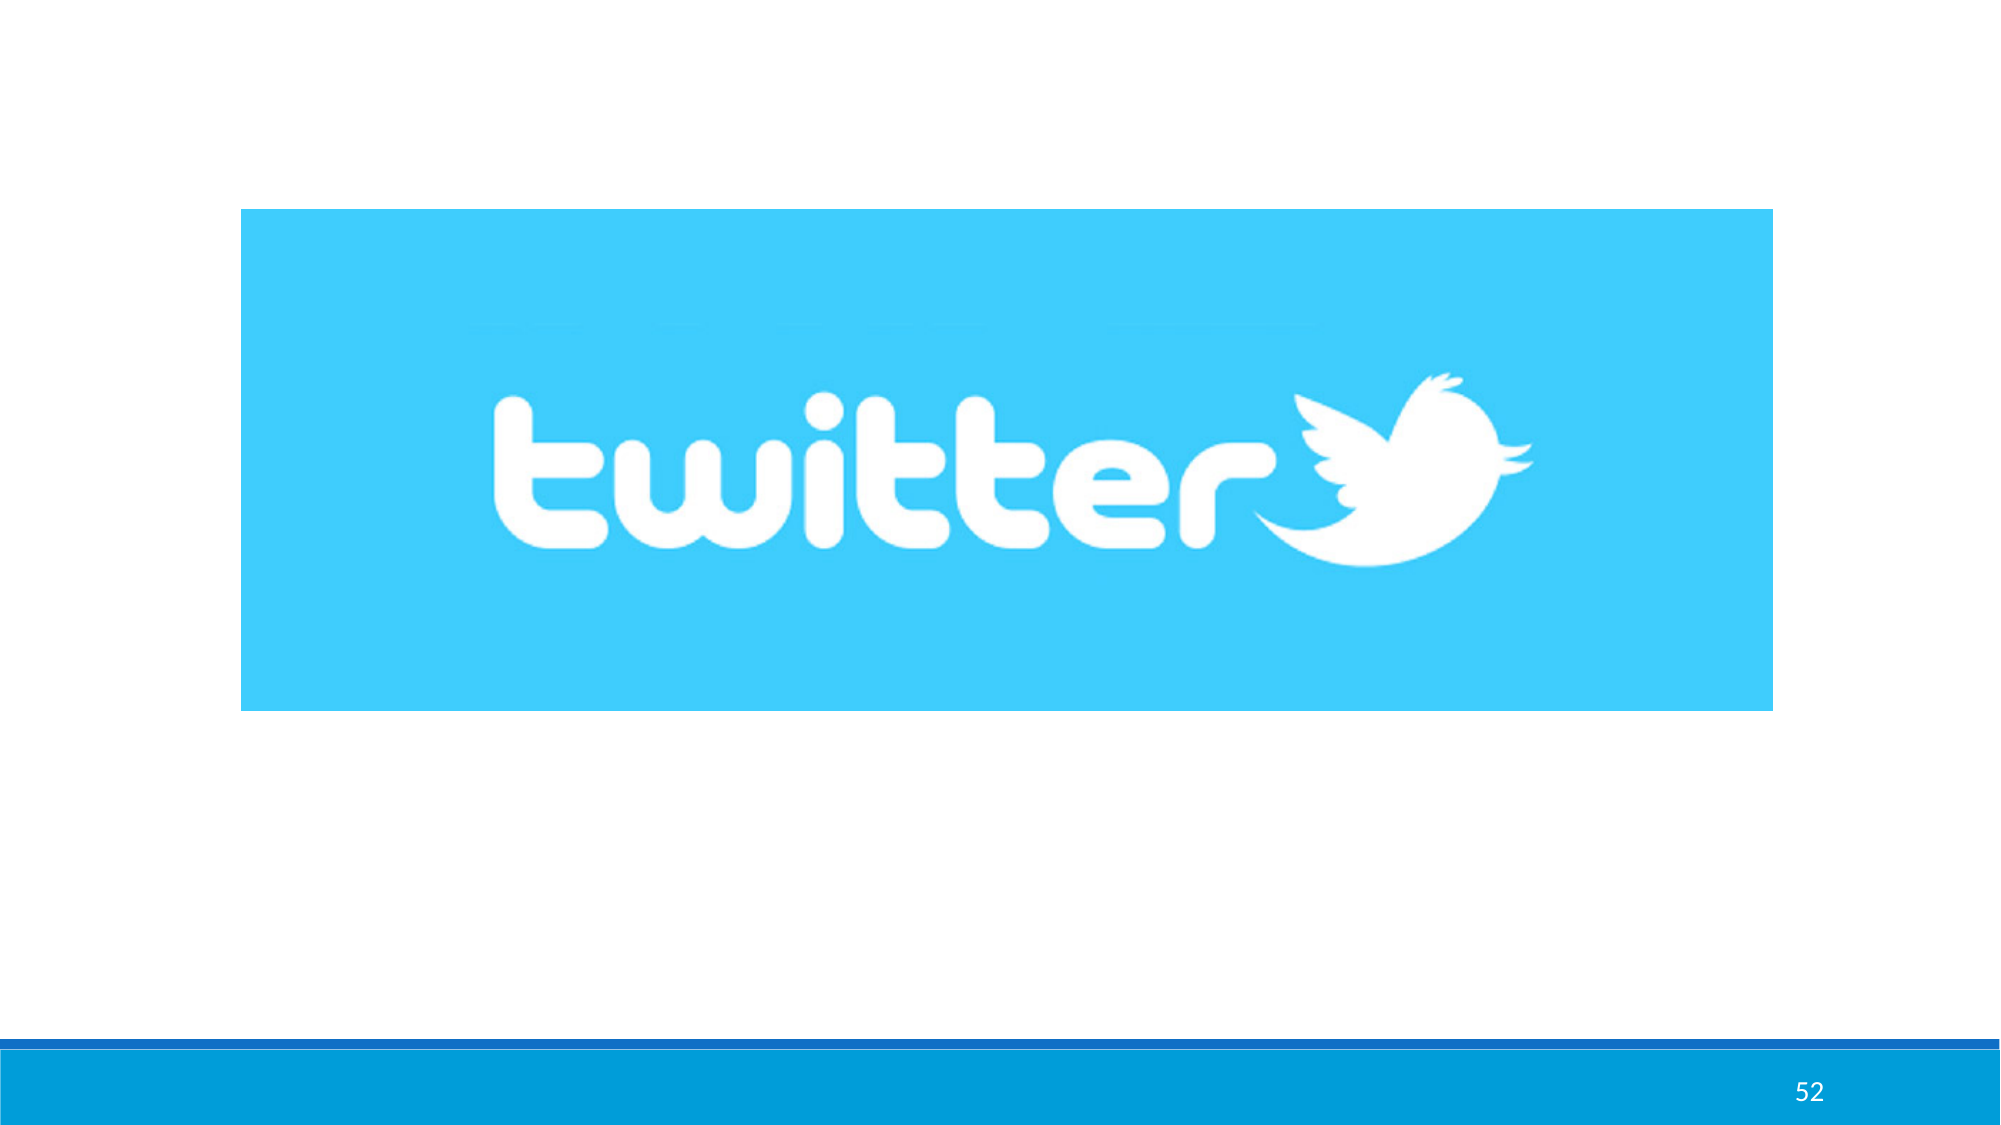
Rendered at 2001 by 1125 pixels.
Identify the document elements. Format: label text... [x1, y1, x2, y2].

slide_number 52 [1624, 1059, 1840, 1120]
picture [241, 208, 1774, 712]
